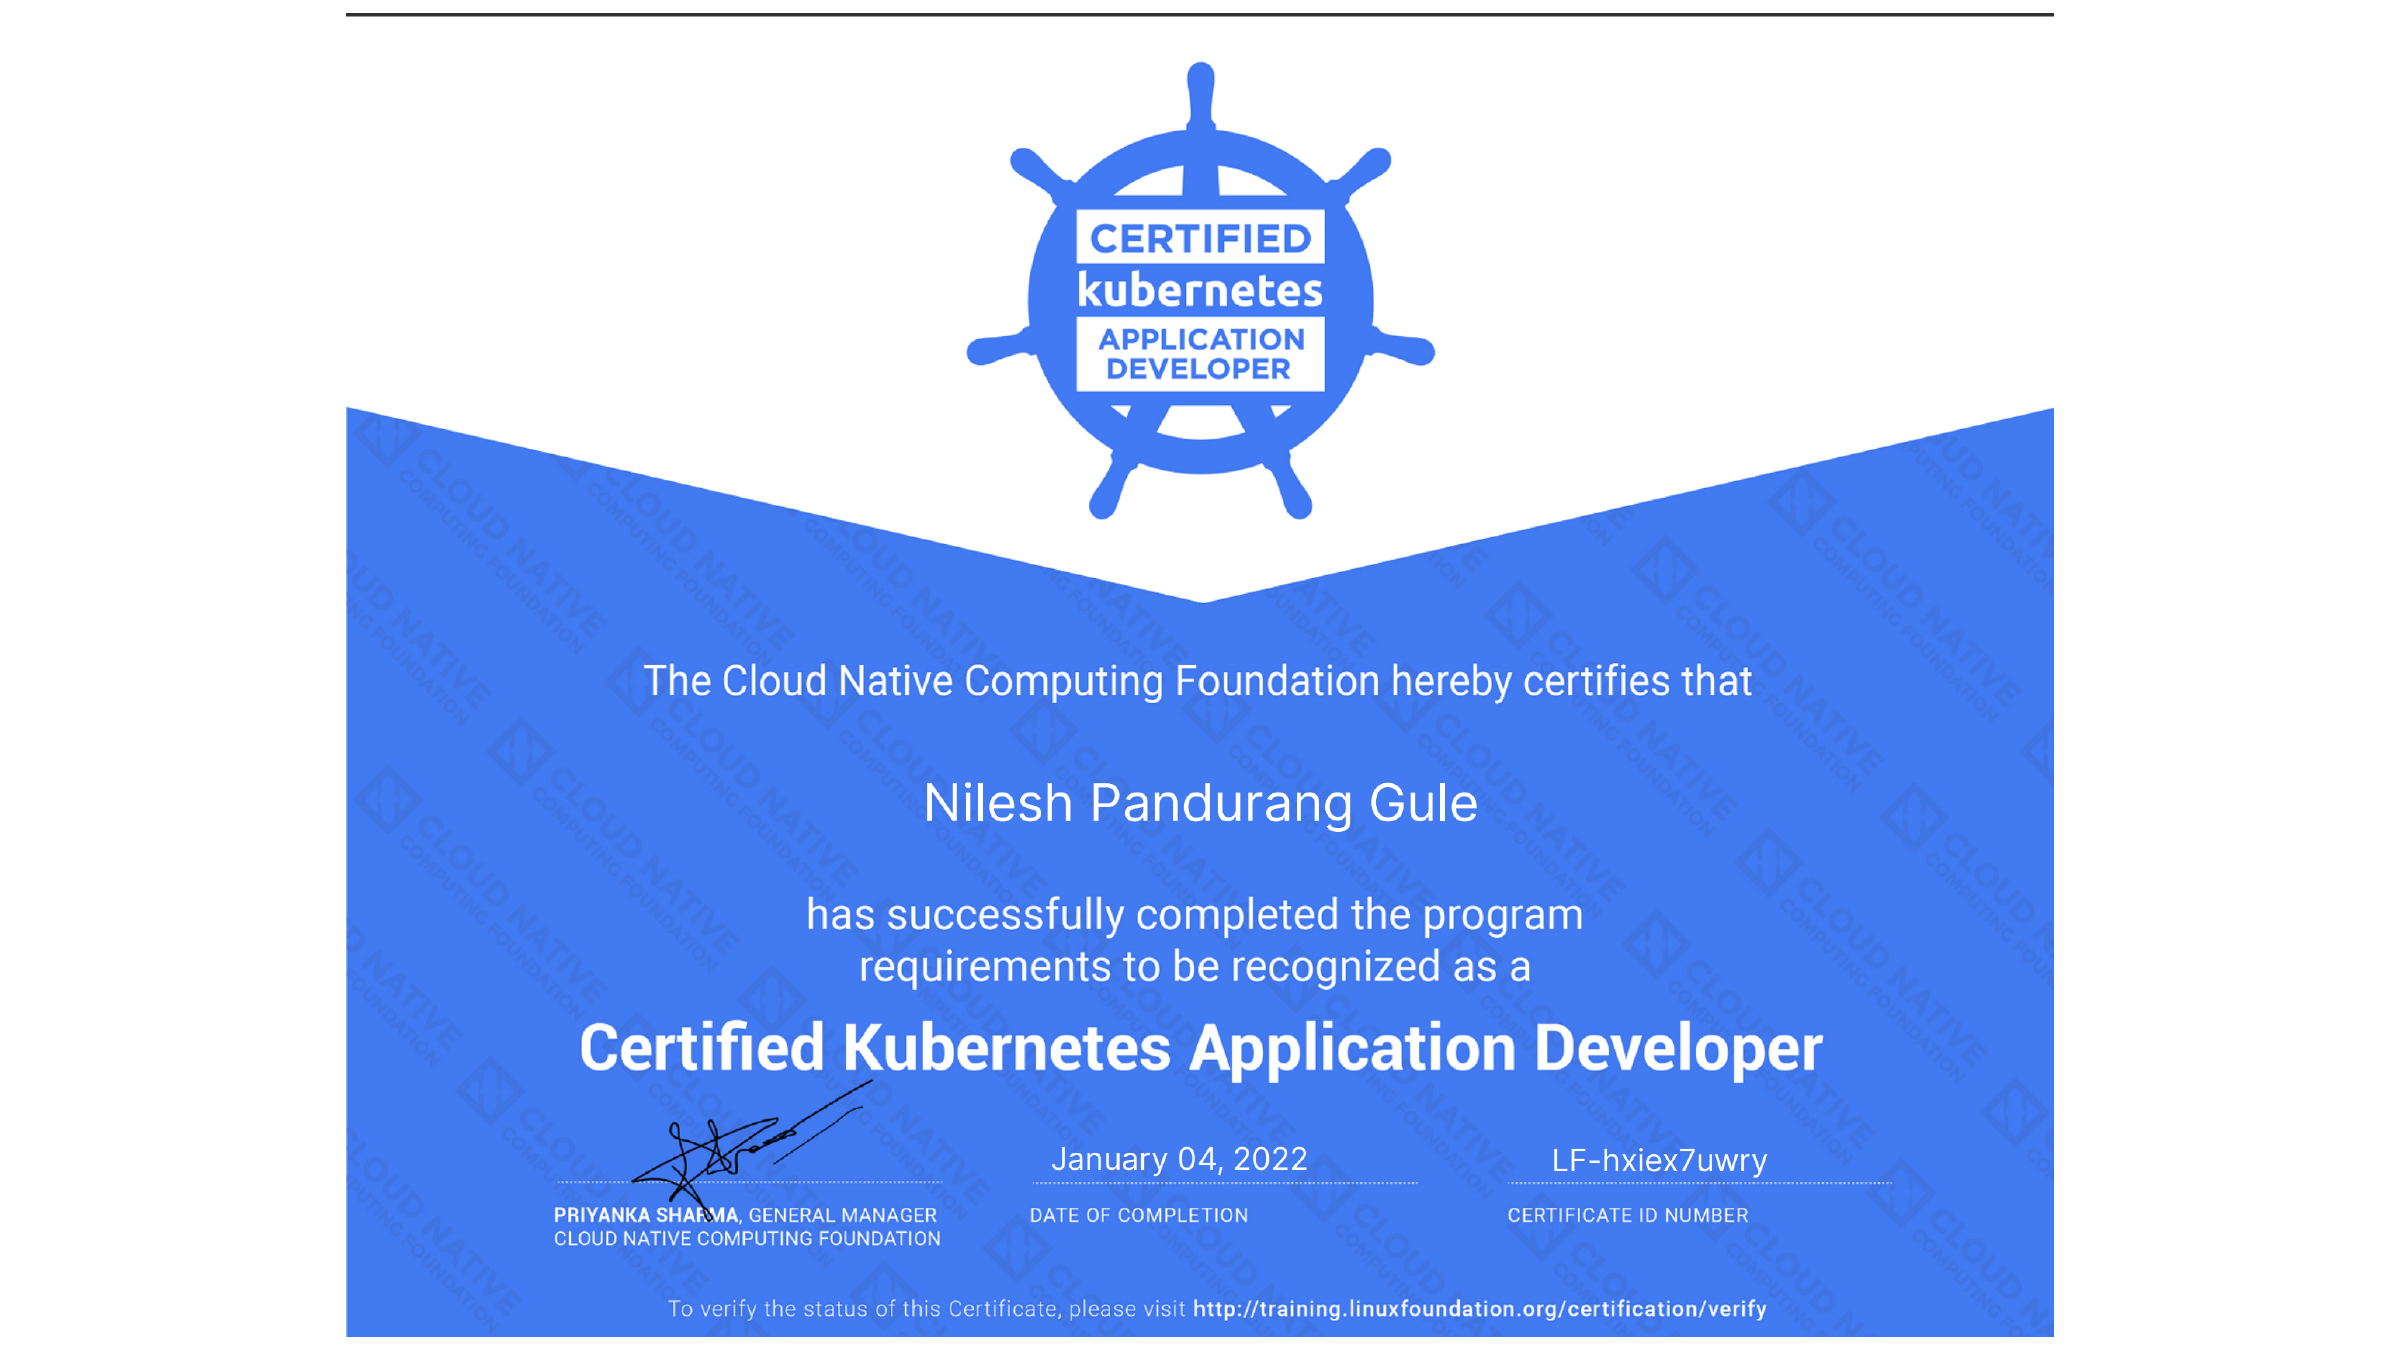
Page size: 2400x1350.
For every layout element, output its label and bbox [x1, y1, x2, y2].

picture [345, 12, 2054, 1337]
